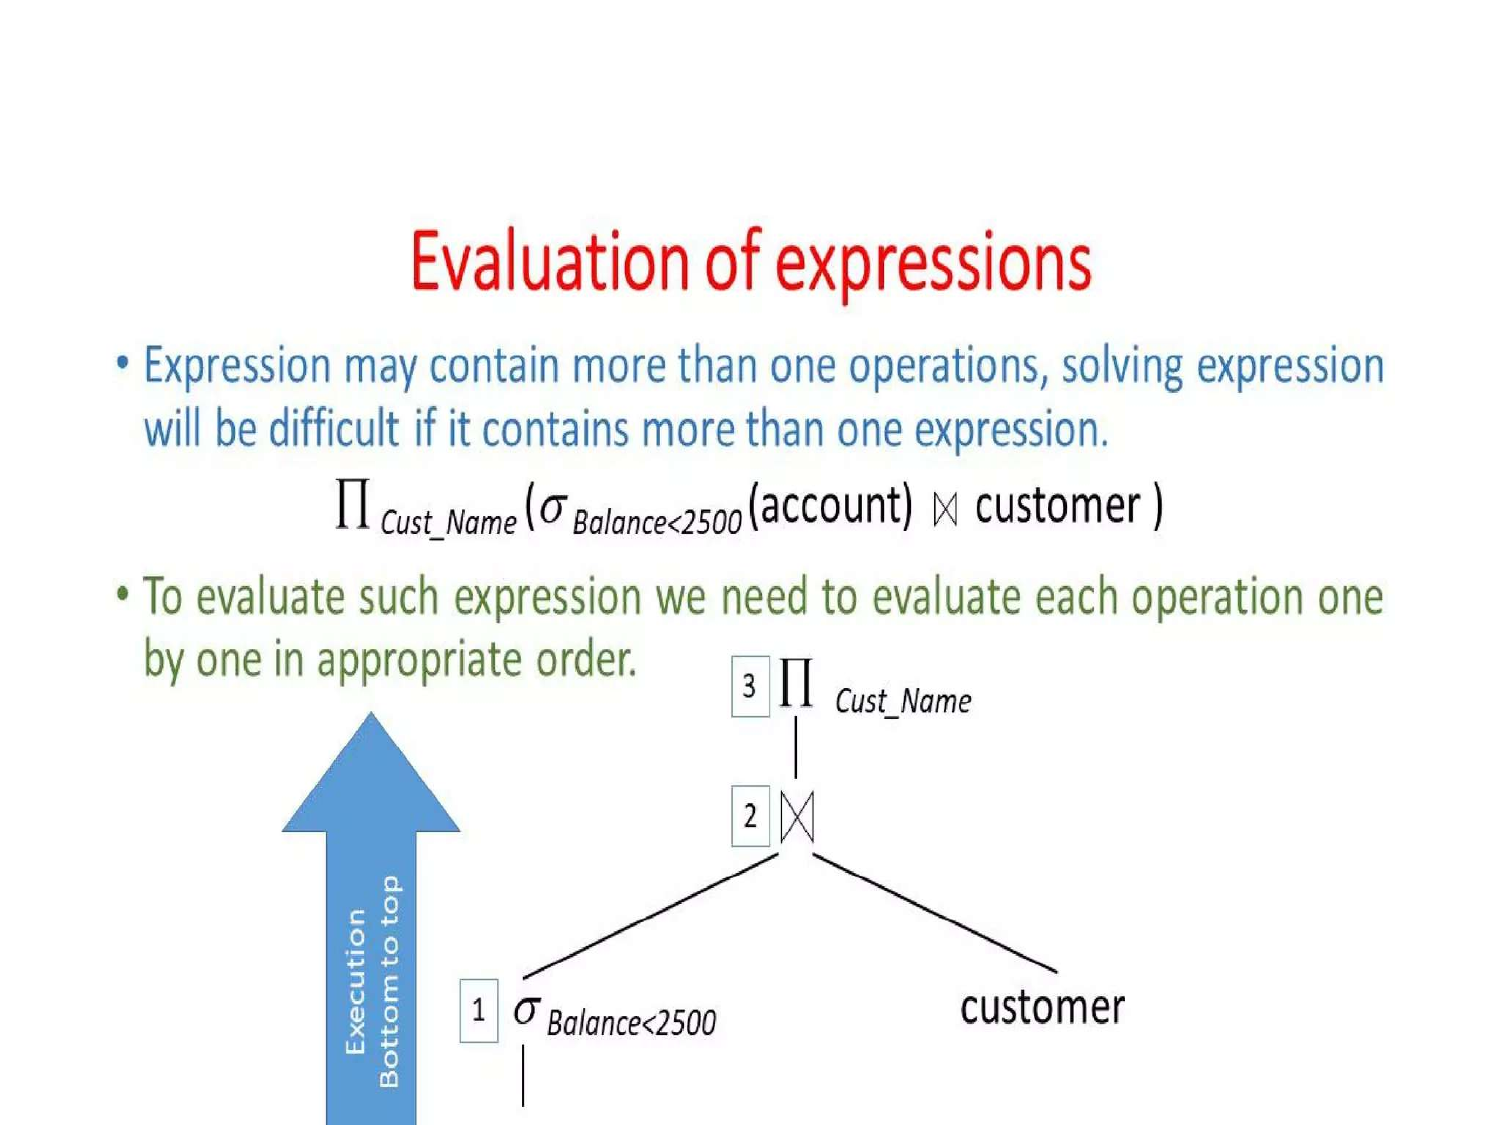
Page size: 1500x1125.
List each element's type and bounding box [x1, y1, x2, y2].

picture [0, 140, 1500, 1125]
